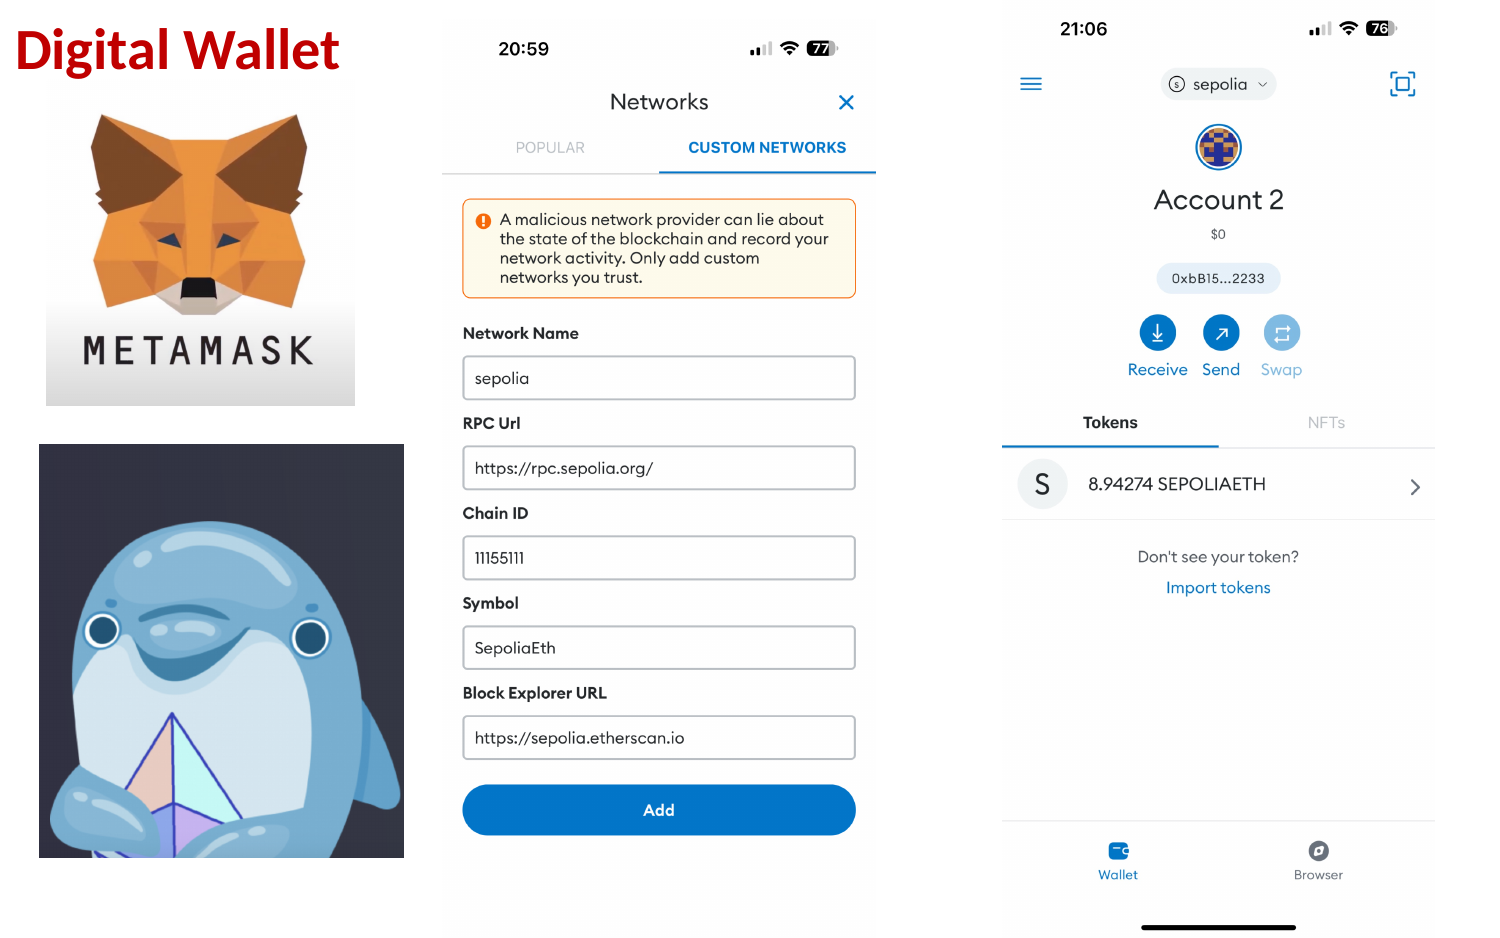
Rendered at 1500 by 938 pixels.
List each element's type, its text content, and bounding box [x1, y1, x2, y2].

picture [46, 79, 356, 407]
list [38, 444, 404, 858]
picture [442, 19, 876, 938]
picture [1001, 0, 1435, 938]
title Digital Wallet [0, 0, 999, 125]
